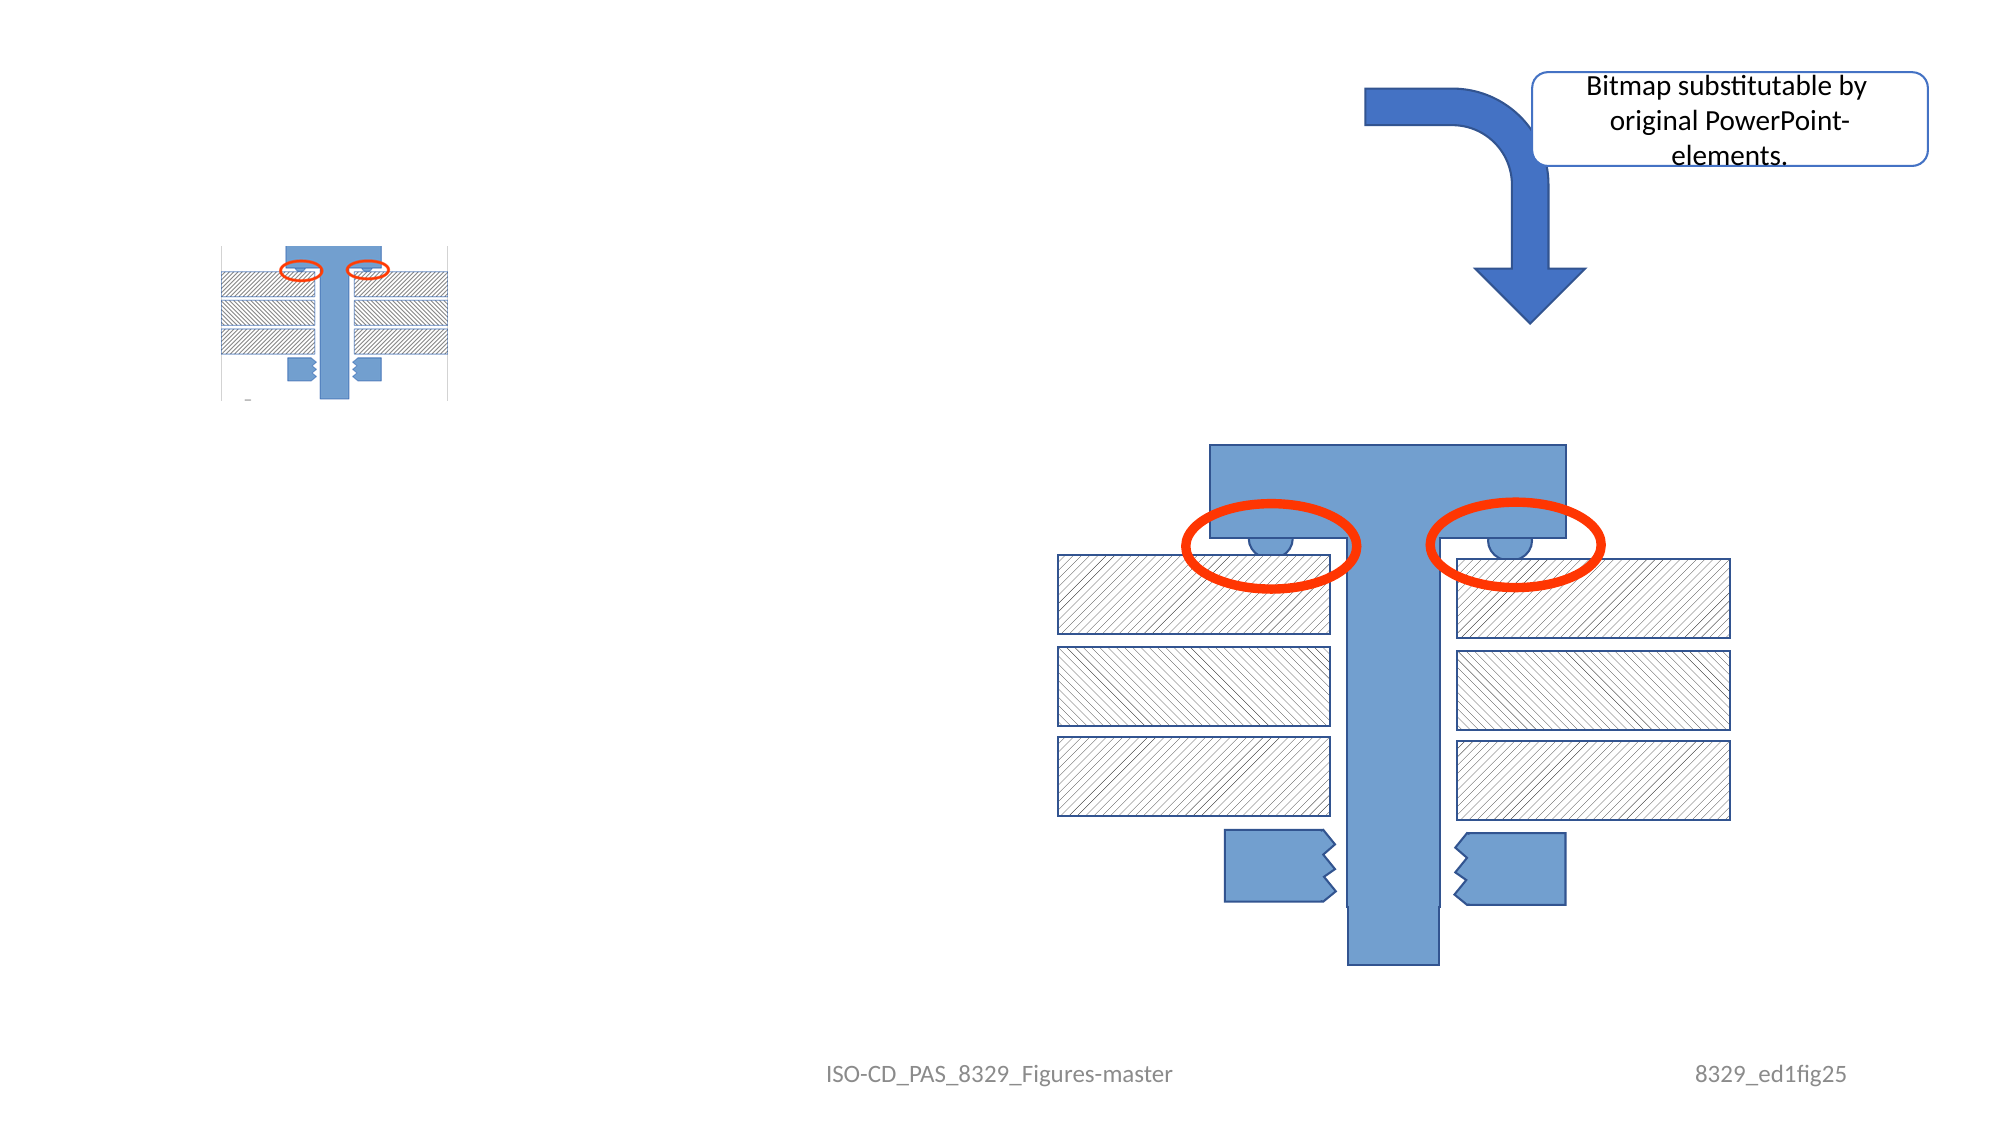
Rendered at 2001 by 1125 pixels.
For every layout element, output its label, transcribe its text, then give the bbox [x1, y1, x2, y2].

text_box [1057, 445, 1731, 966]
picture [221, 246, 448, 401]
slide_number 8329_ed1fig25 [1412, 1042, 1863, 1103]
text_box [1365, 71, 1931, 324]
footer ISO-CD_PAS_8329_Figures-master [662, 1042, 1338, 1103]
